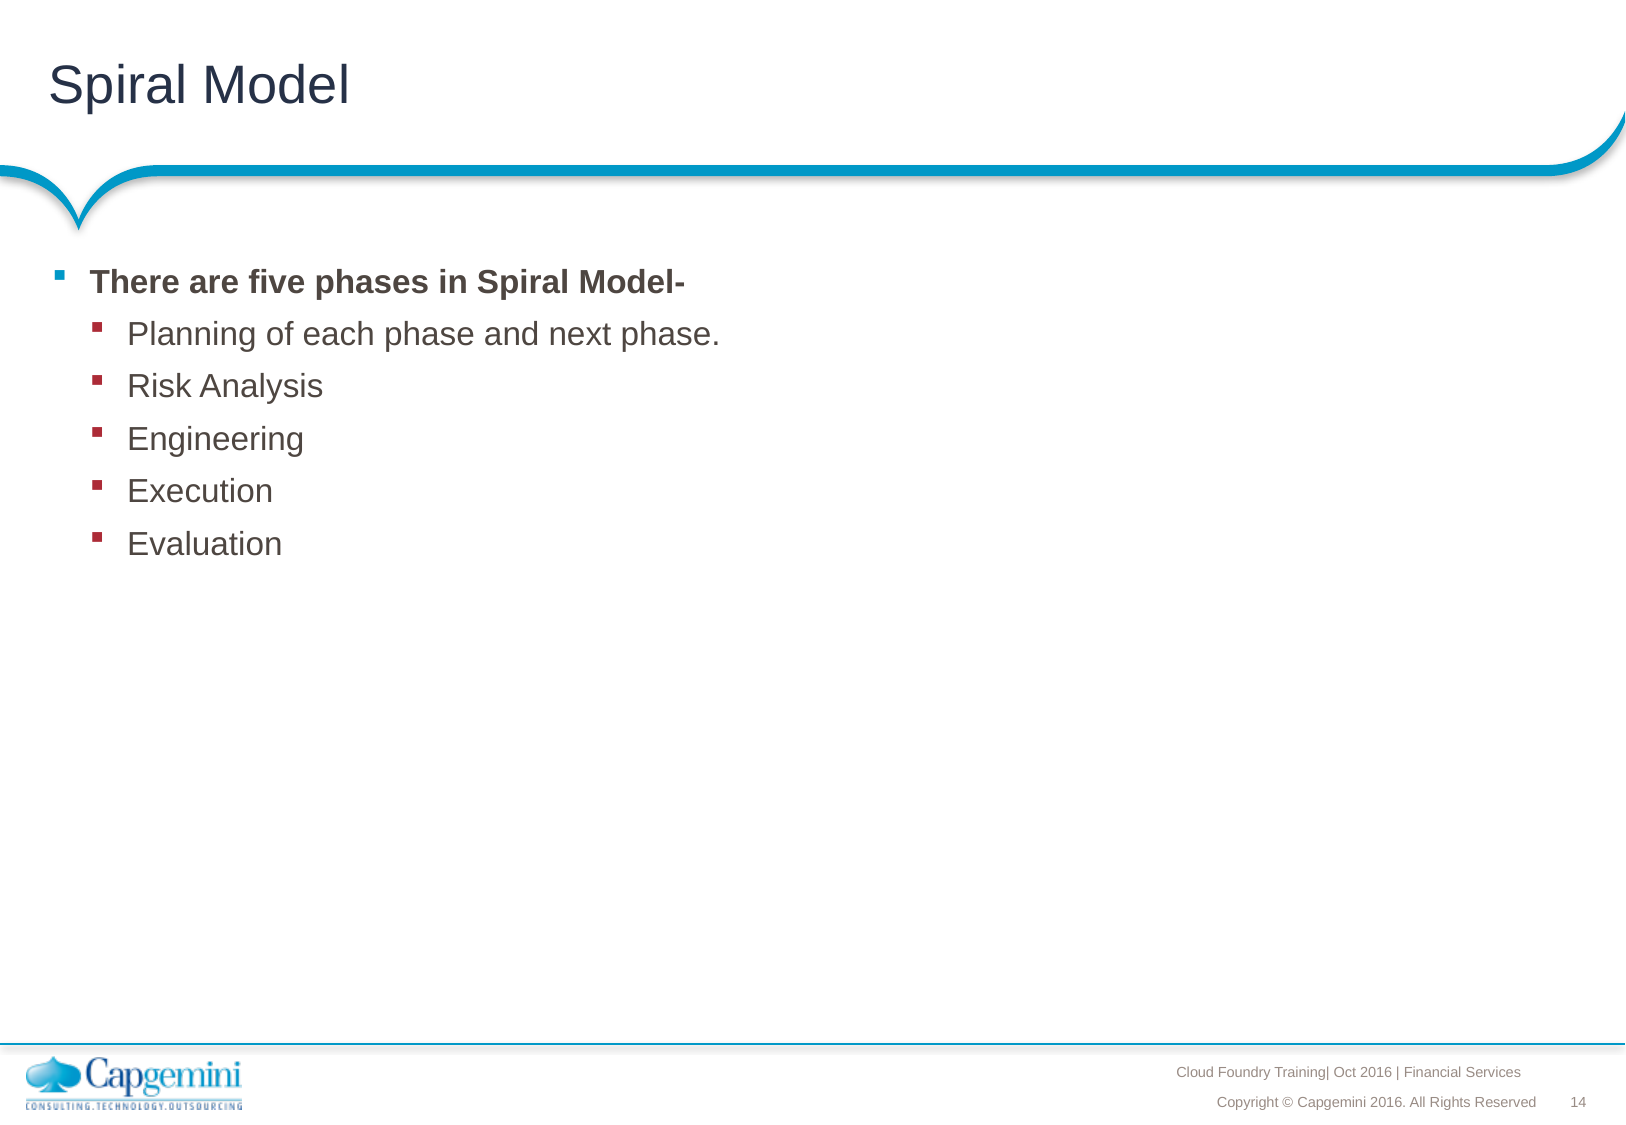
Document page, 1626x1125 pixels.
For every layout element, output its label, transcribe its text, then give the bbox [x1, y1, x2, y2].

title Spiral Model [0, 0, 1625, 165]
list There are five phases in Spiral Model- Planning of each phase and next phase. Risk Analysis Engineering Execution Evaluation [52, 247, 1573, 1000]
picture [26, 1056, 242, 1110]
